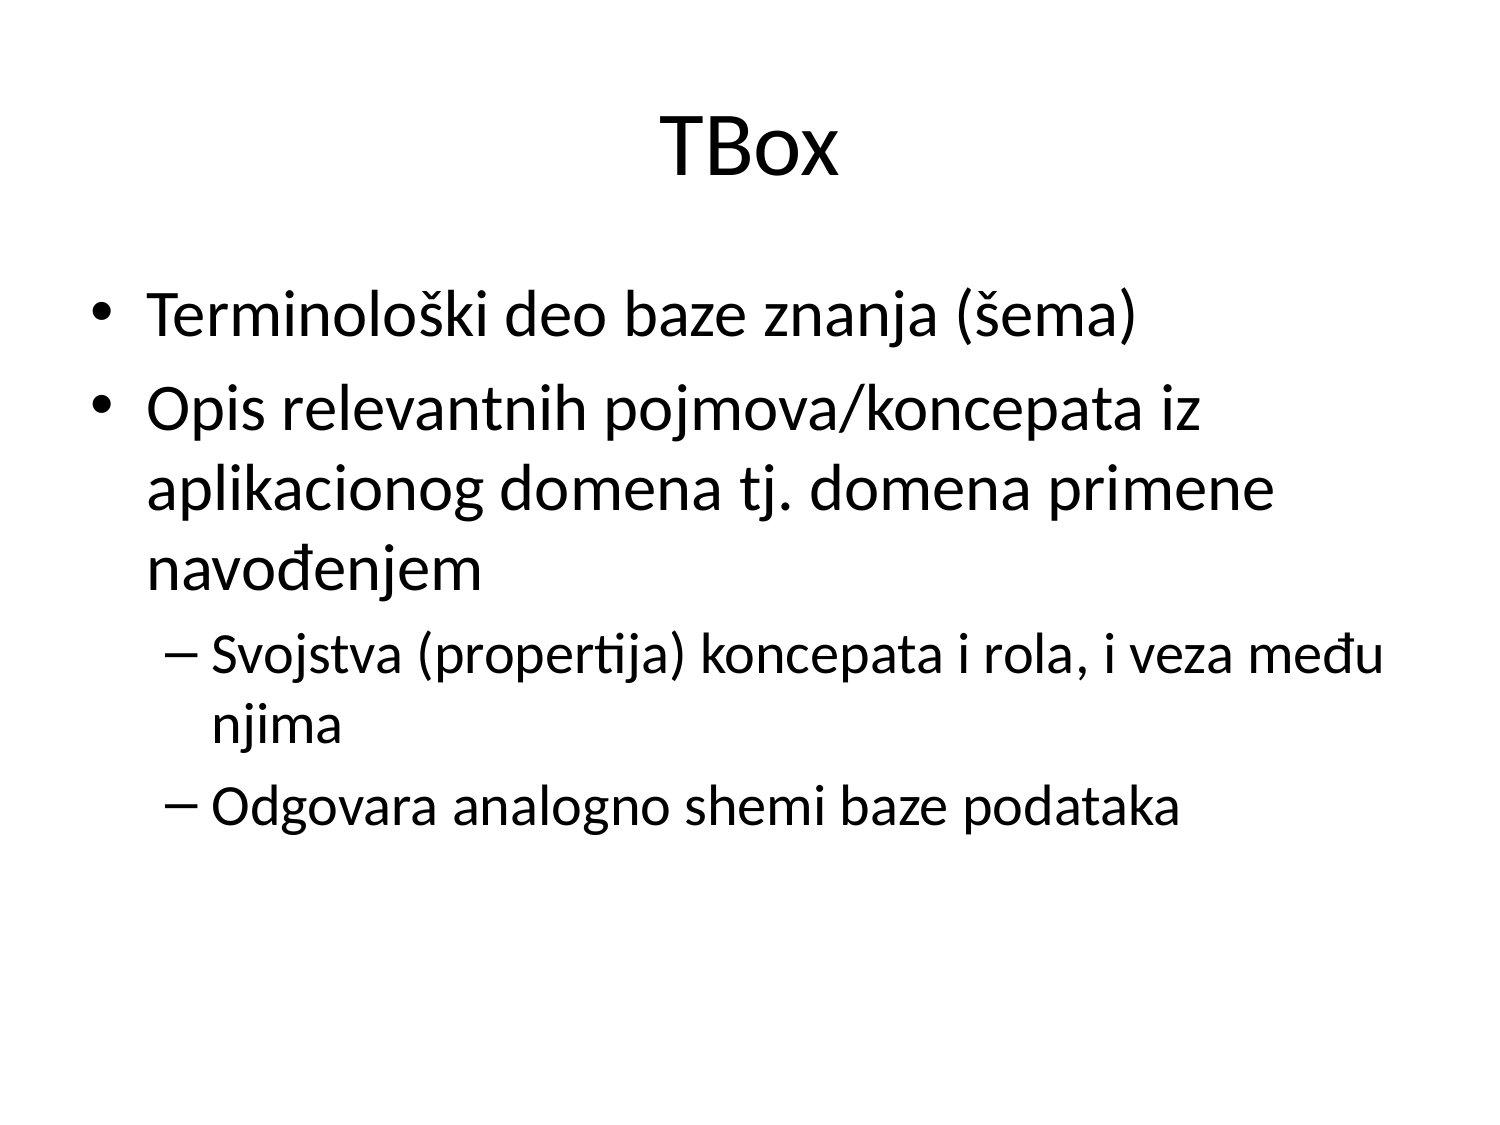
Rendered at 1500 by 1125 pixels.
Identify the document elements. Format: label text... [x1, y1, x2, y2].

list Terminološki deo baze znanja (šema) Opis relevantnih pojmova/koncepata iz aplikacionog domena tj. domena primene navođenjem Svojstva (propertija) koncepata i rola, i veza među njima Odgovara analogno shemi baze podataka [75, 262, 1425, 1005]
title TBox [75, 45, 1425, 233]
